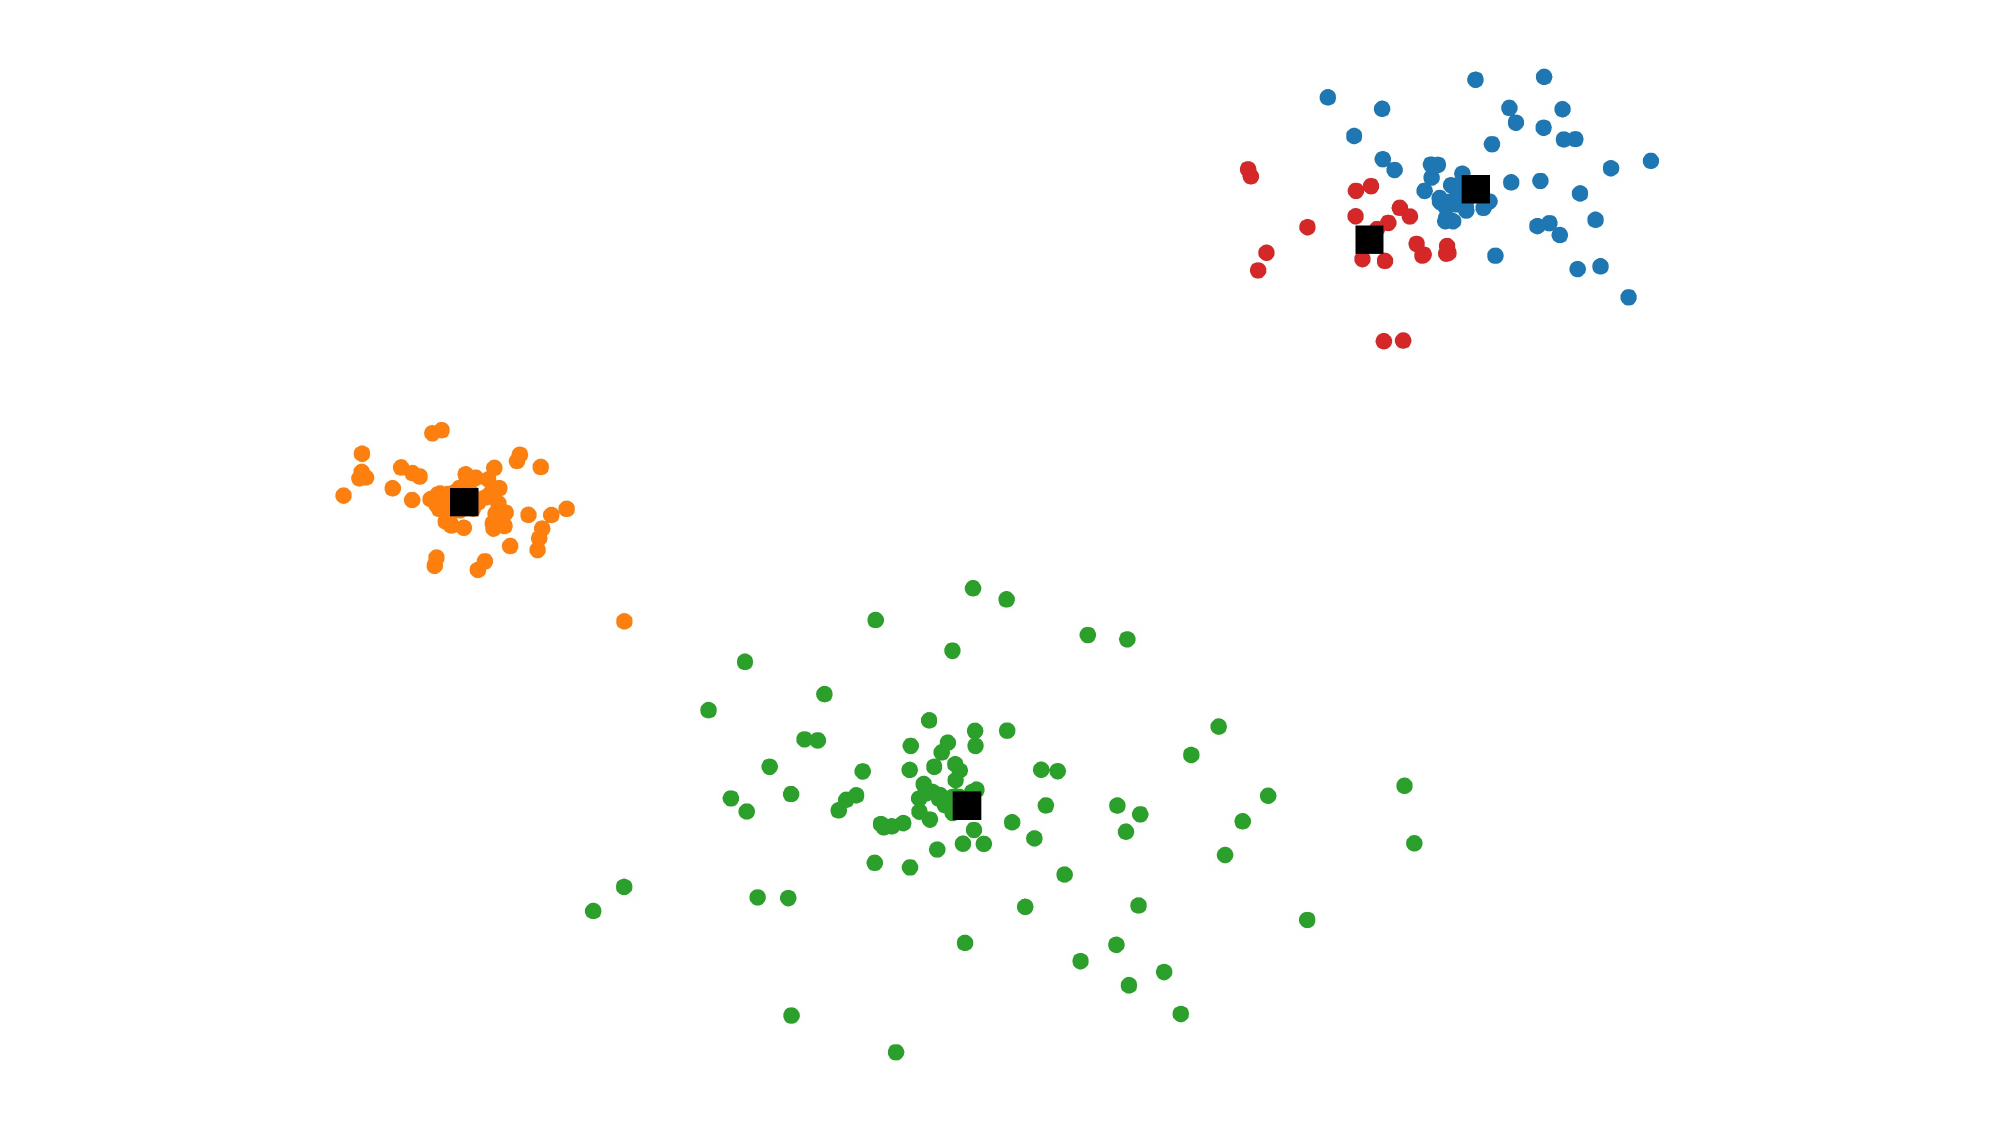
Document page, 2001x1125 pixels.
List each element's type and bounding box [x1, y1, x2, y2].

picture [249, 0, 1745, 1125]
